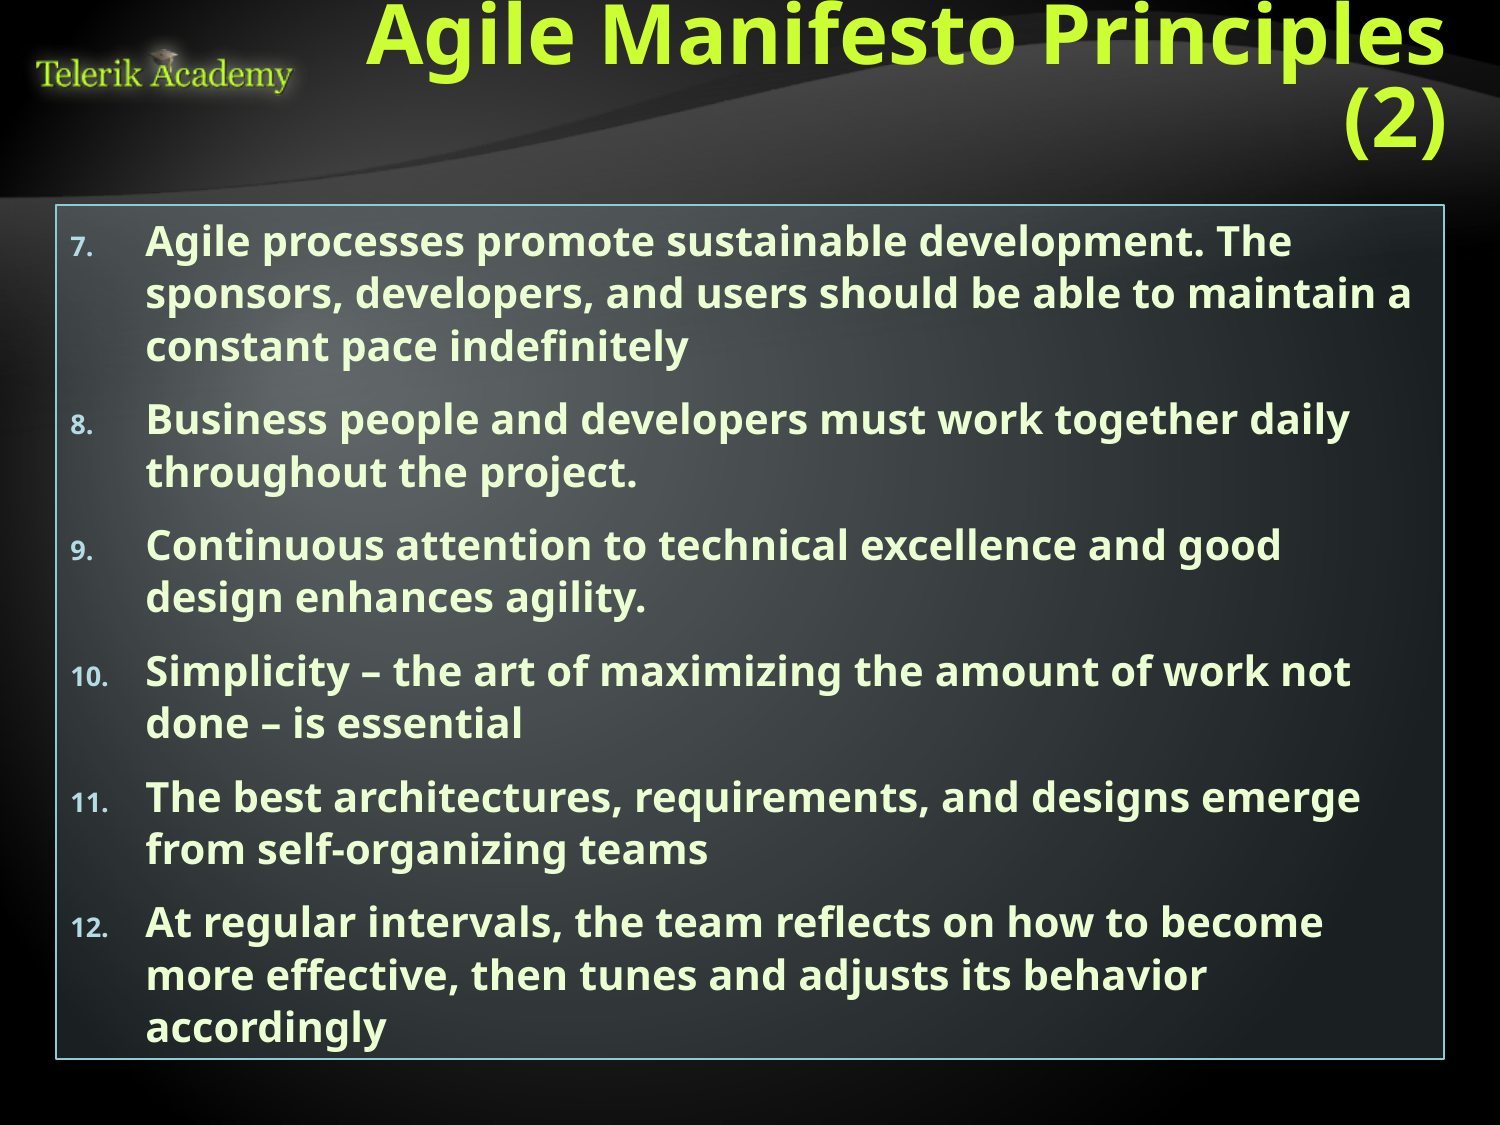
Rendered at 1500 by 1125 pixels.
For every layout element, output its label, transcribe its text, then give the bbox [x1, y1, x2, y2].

text_box Agile processes promote sustainable development. The sponsors, developers, and users should be able to maintain a constant pace indefinitely Business people and developers must work together daily throughout the project. Continuous attention to technical excellence and good design enhances agility. Simplicity – the art of maximizing the amount of work not done – is essential The best architectures, requirements, and designs emerge from self-organizing teams At regular intervals, the team reflects on how to become more effective, then tunes and adjusts its behavior accordingly [55, 204, 1445, 1059]
title Agile Manifesto Principles (2) [300, 12, 1463, 150]
picture [0, 0, 1500, 1125]
